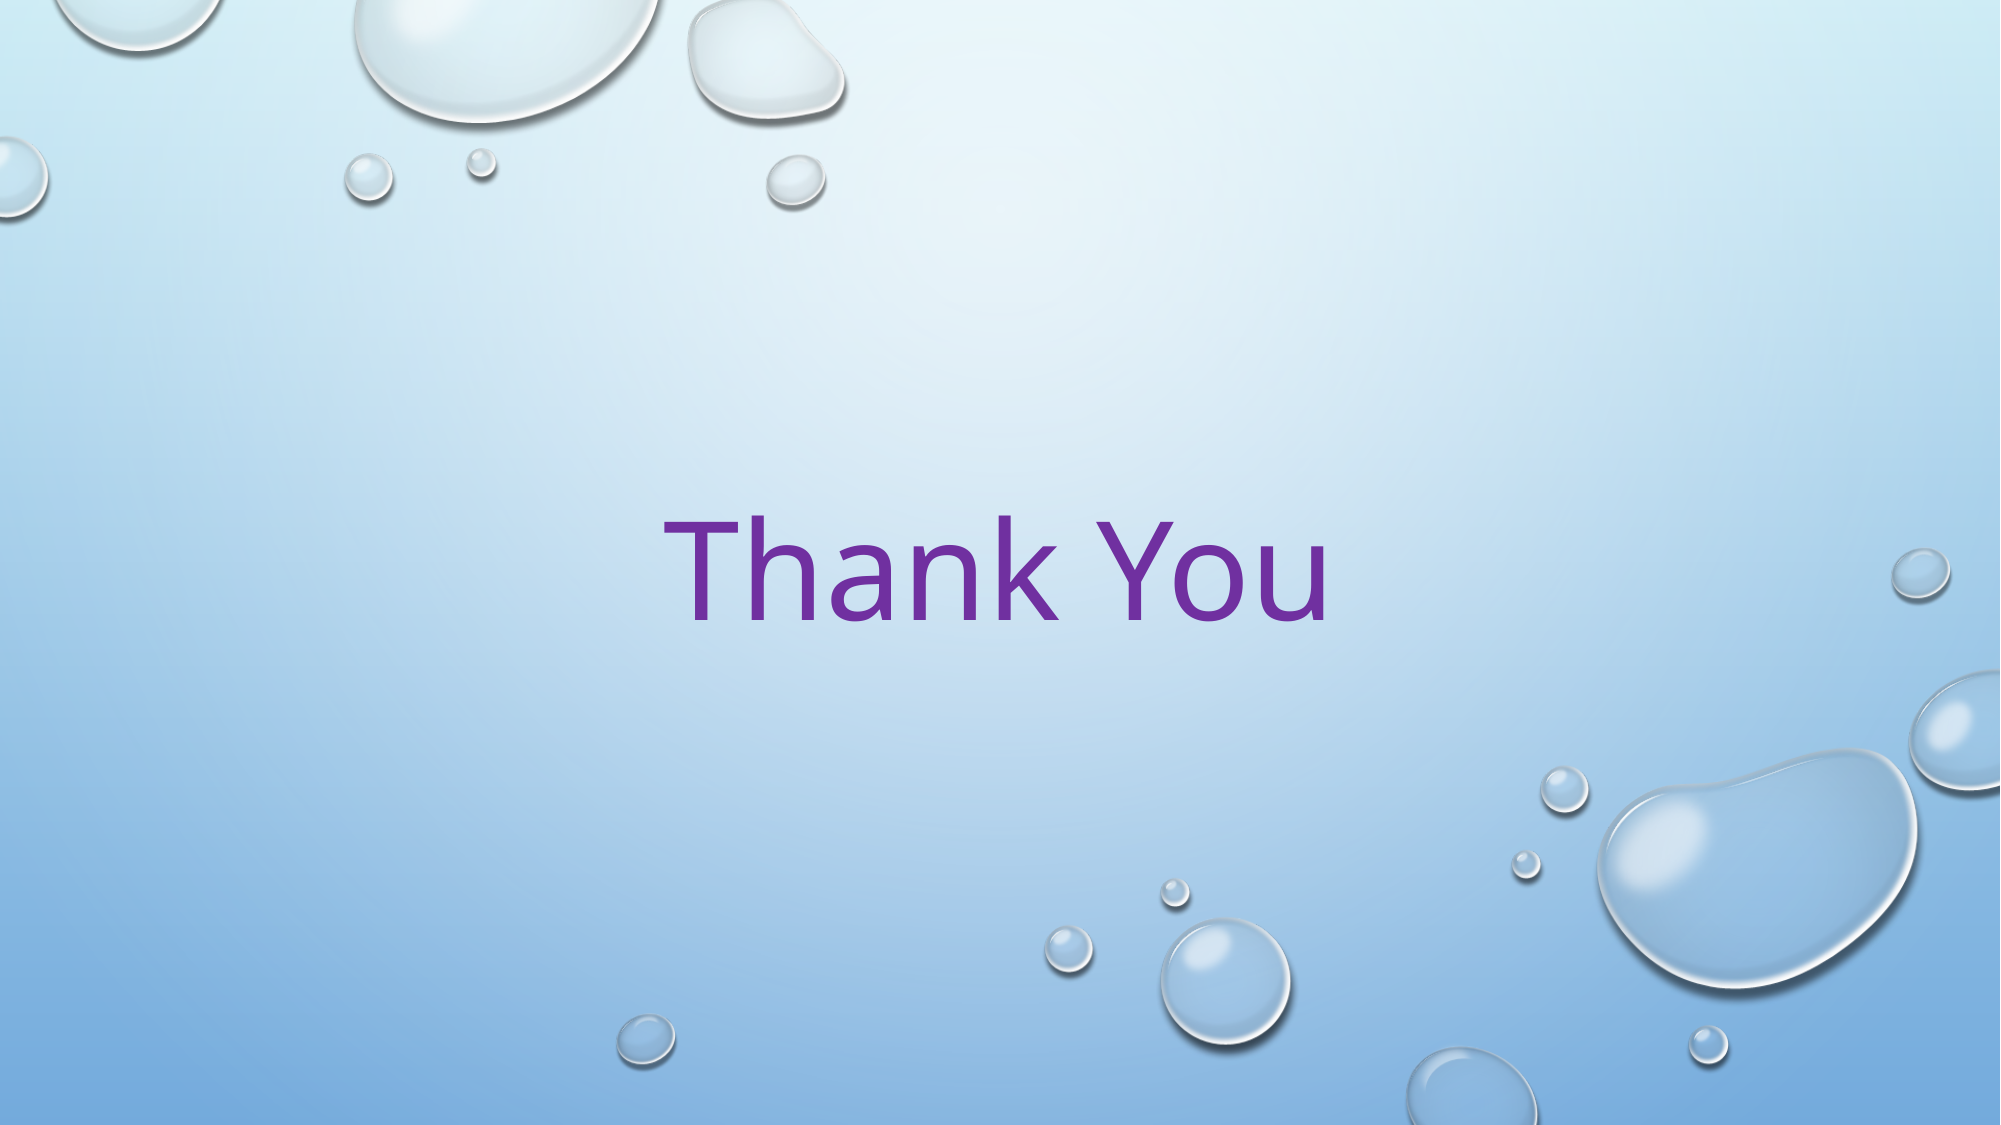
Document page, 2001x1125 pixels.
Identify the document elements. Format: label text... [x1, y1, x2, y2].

title Thank You [236, 467, 1764, 658]
picture [0, 0, 2000, 1125]
